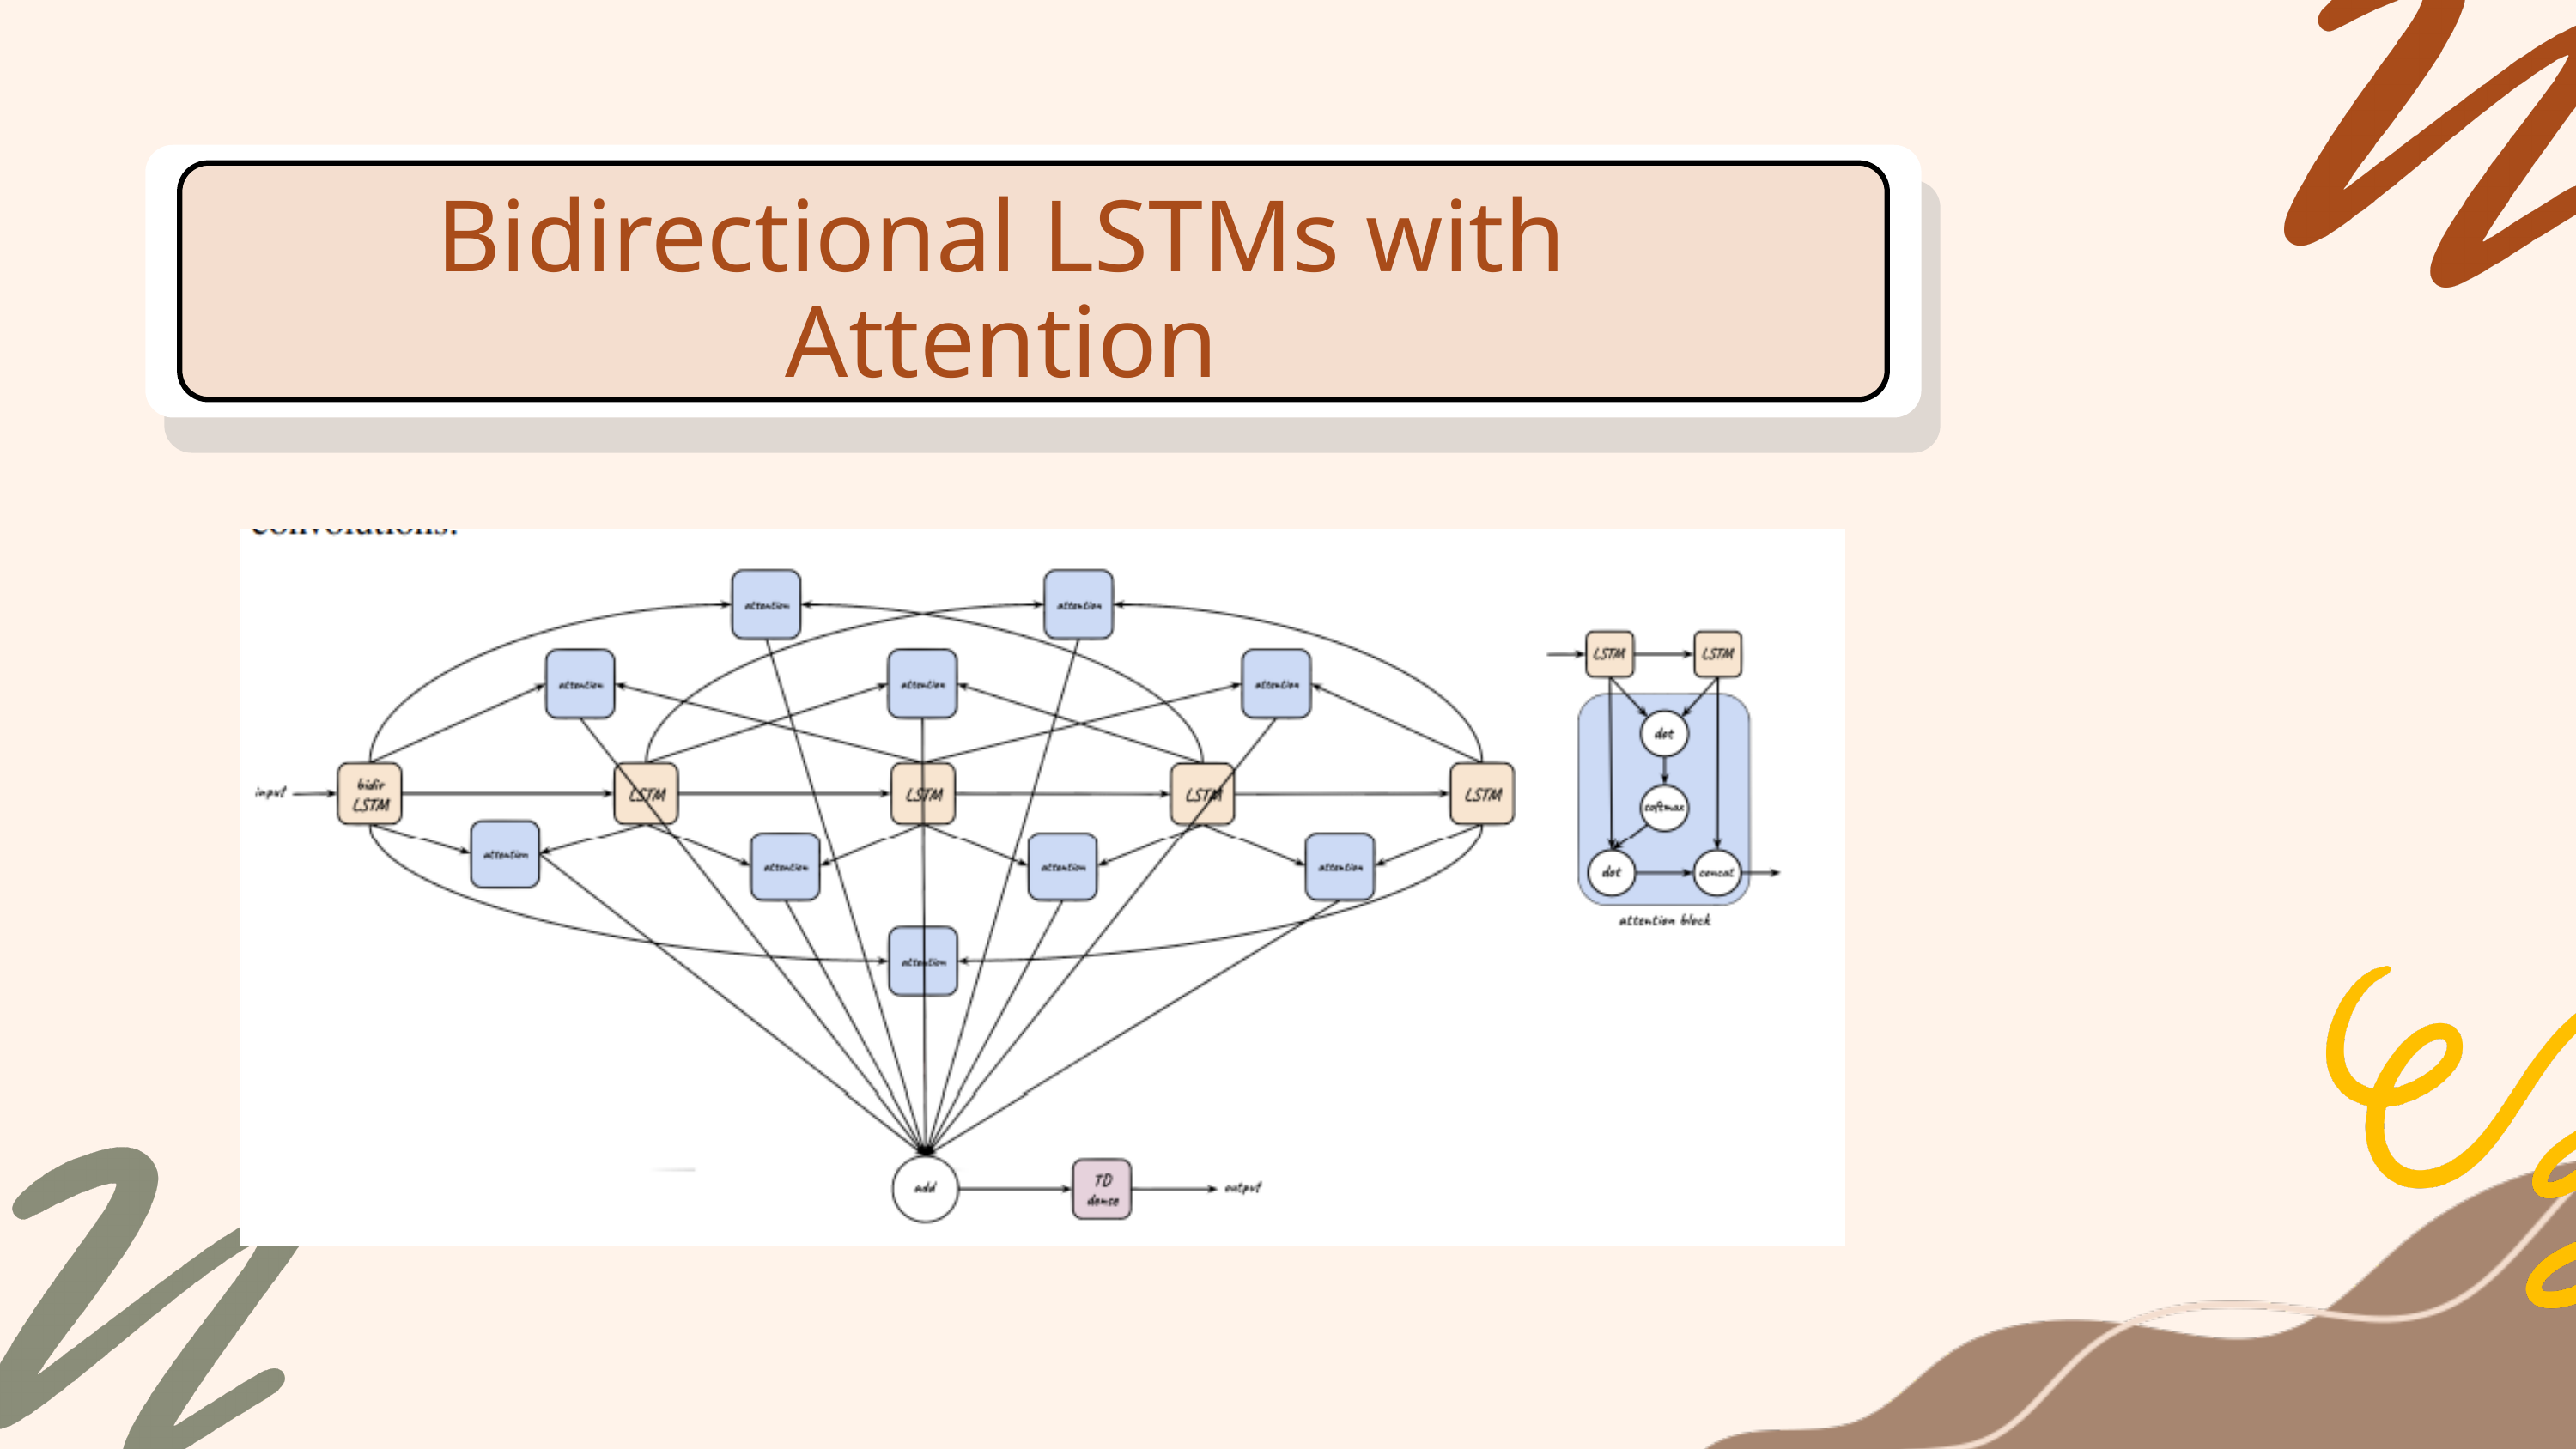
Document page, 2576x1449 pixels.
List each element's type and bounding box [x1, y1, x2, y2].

text_box [240, 529, 1845, 1246]
text_box [144, 144, 1941, 453]
text_box [1678, 1096, 2576, 1449]
text_box [2284, 0, 2576, 288]
text_box [2325, 966, 2576, 1309]
text_box [0, 1147, 311, 1449]
